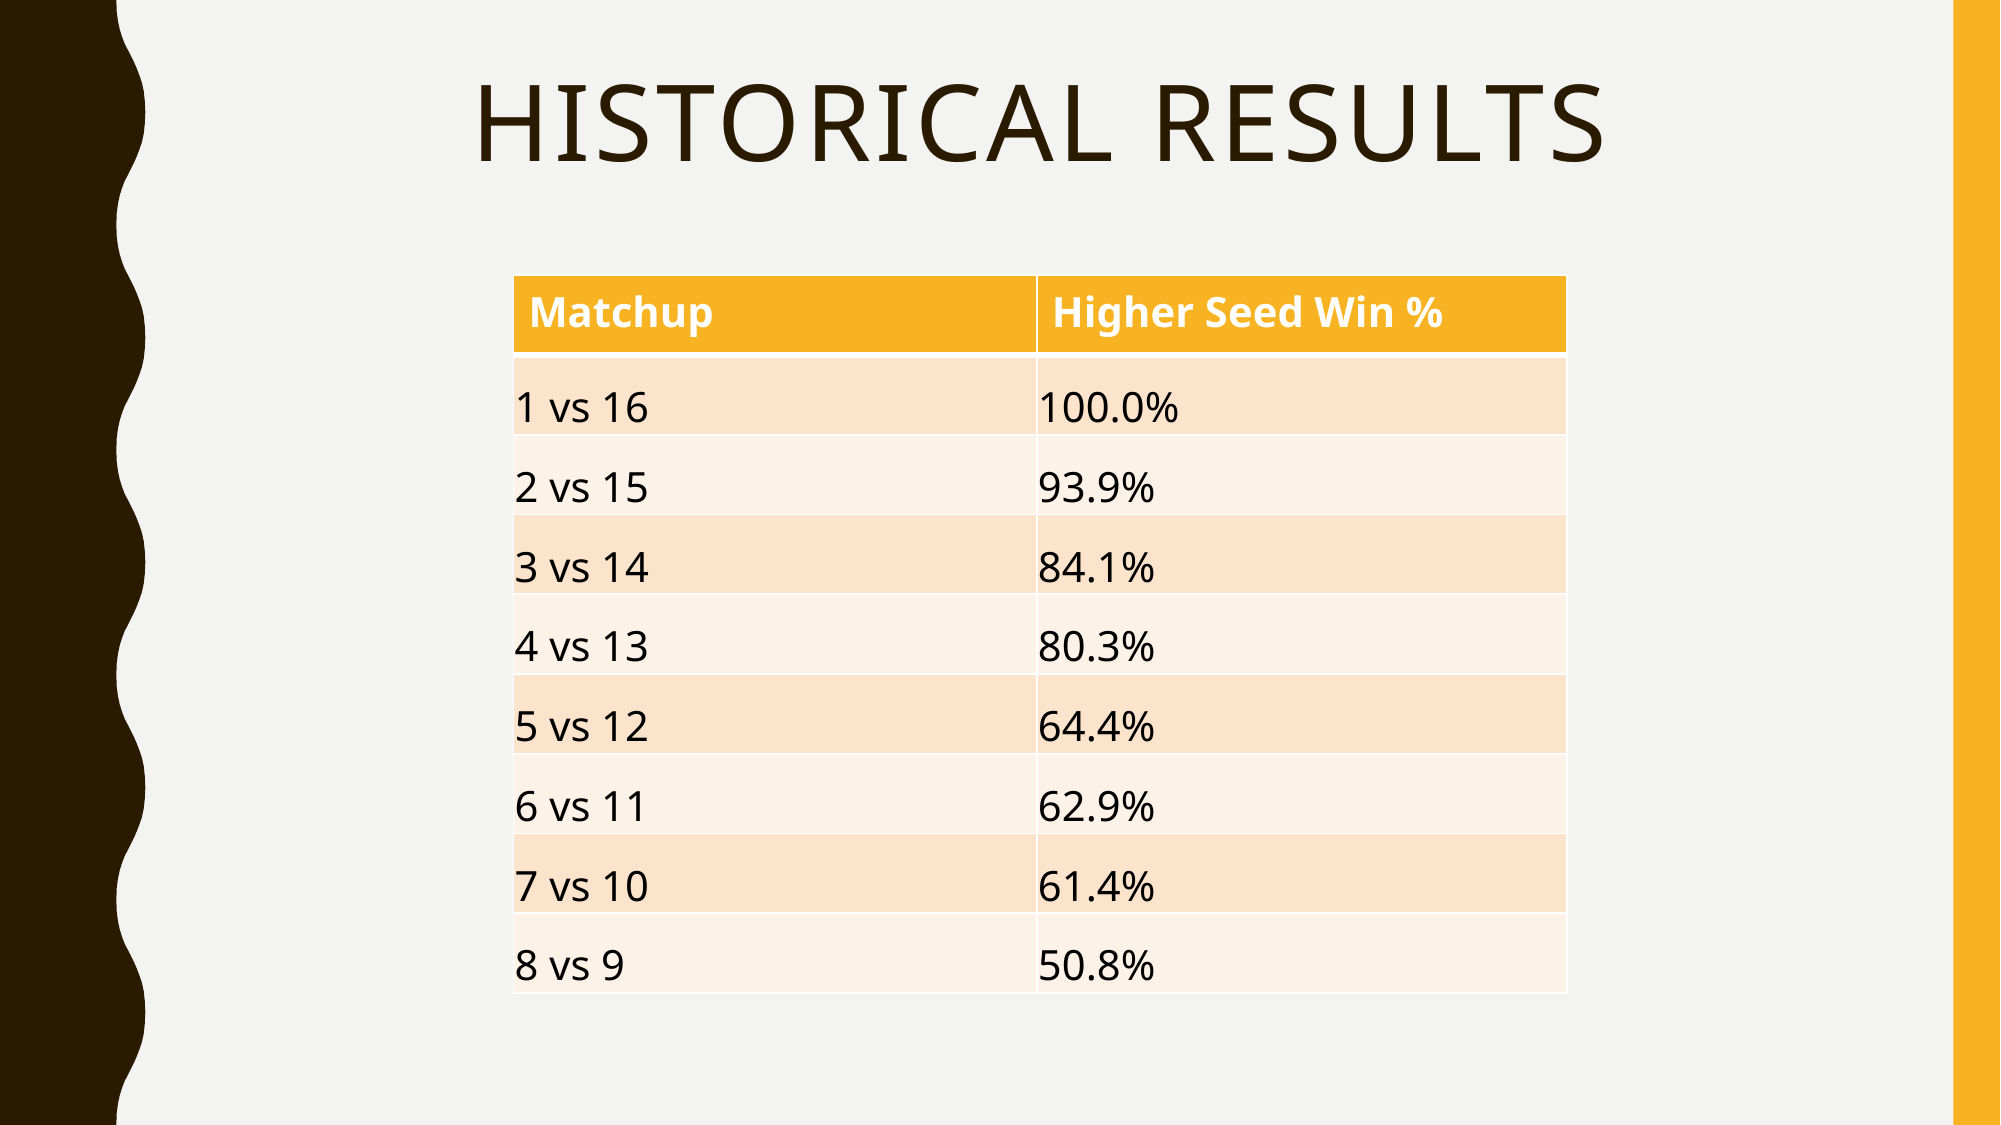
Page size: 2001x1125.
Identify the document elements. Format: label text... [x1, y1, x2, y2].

table_cell 80.3% [1038, 595, 1566, 673]
table_cell 8 vs 9 [514, 914, 1036, 992]
table_cell 100.0% [1038, 358, 1566, 434]
table_cell 61.4% [1038, 834, 1566, 912]
table_cell 7 vs 10 [514, 834, 1036, 912]
table_cell 4 vs 13 [514, 595, 1036, 673]
table_header Higher Seed Win % [1038, 276, 1566, 352]
table_cell 84.1% [1038, 515, 1566, 593]
table_cell 3 vs 14 [514, 515, 1036, 593]
table_cell 64.4% [1038, 675, 1566, 753]
table_header Matchup [514, 276, 1036, 352]
table_cell 50.8% [1038, 914, 1566, 992]
table_cell 62.9% [1038, 755, 1566, 833]
table_cell 2 vs 15 [514, 436, 1036, 514]
table_cell 93.9% [1038, 436, 1566, 514]
table_cell 5 vs 12 [514, 675, 1036, 753]
table_cell 6 vs 11 [514, 755, 1036, 833]
title Historical Results [205, 62, 1875, 308]
table_cell 1 vs 16 [514, 358, 1036, 434]
